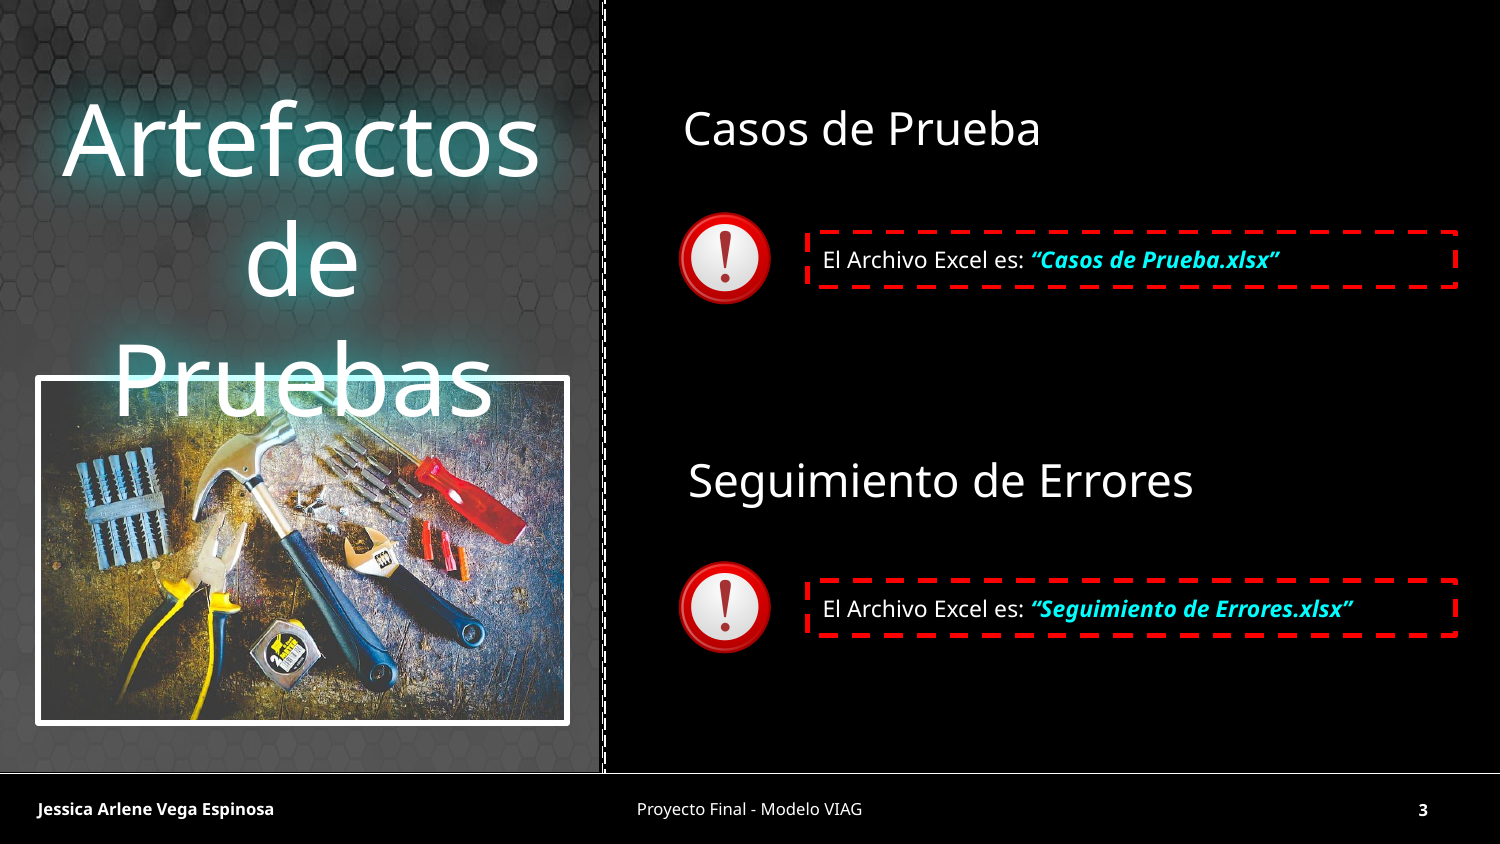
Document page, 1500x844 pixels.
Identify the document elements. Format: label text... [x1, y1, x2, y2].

title Seguimiento de Errores [673, 436, 1334, 521]
slide_number ‹#› [1403, 779, 1494, 844]
picture [667, 205, 779, 317]
text_box El Archivo Excel es: “Casos de Prueba.xlsx” [807, 231, 1456, 287]
title Casos de Prueba [667, 84, 1328, 169]
subtitle Proyecto Final - Modelo VIAG [544, 773, 956, 844]
subtitle Jessica Arlene Vega Espinosa [22, 779, 434, 844]
picture [667, 554, 779, 665]
picture [0, 0, 600, 772]
text_box El Archivo Excel es: “Seguimiento de Errores.xlsx” [807, 580, 1456, 636]
